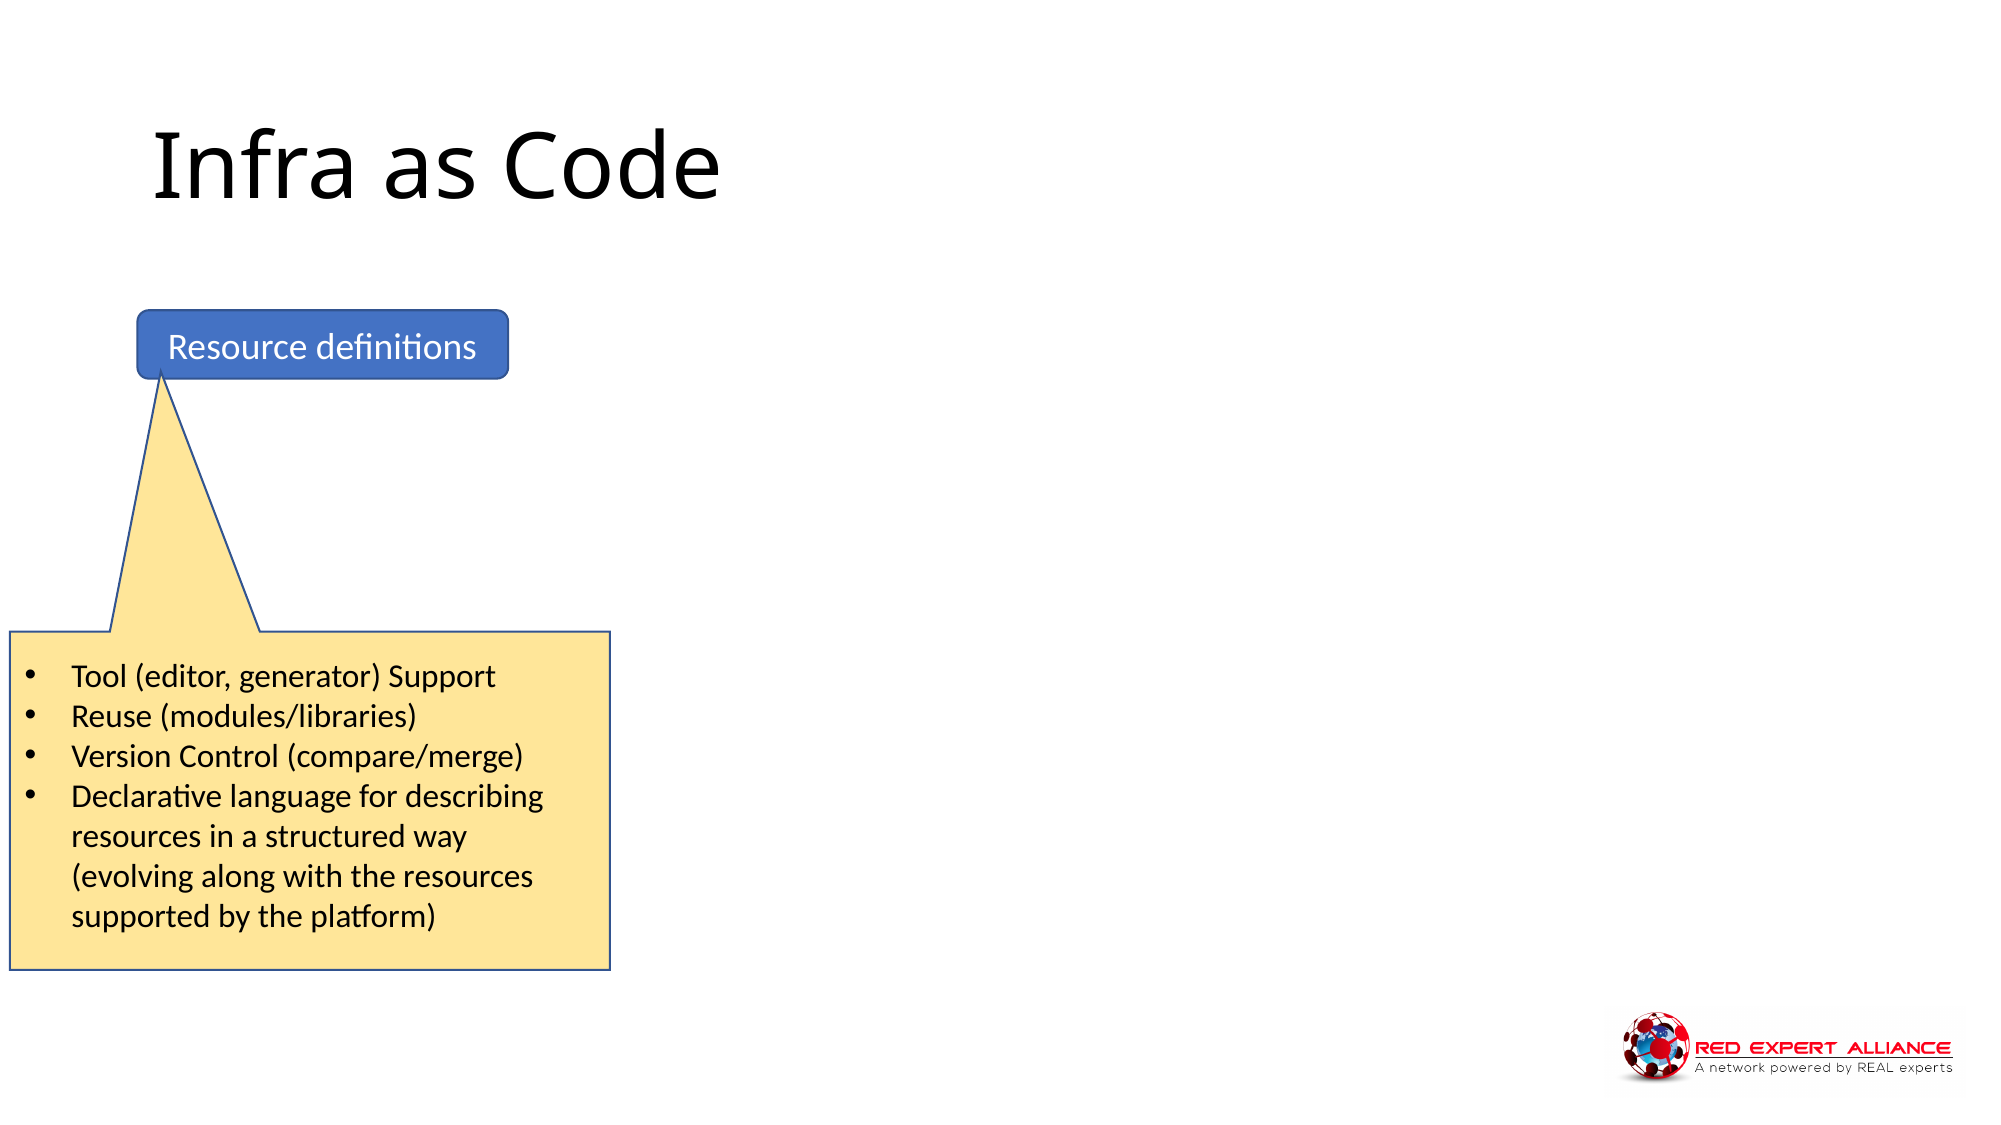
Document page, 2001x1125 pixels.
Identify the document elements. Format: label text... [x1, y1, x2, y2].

text_box Tool (editor, generator) Support Reuse (modules/libraries) Version Control (compare/merge) Declarative language for describing resources in a structured way (evolving along with the resources supported by the platform) [9, 646, 571, 982]
text_box [8, 367, 611, 971]
text_box Resource definitions [136, 309, 510, 380]
picture [1604, 1006, 1966, 1098]
title Infra as Code [137, 59, 1863, 278]
